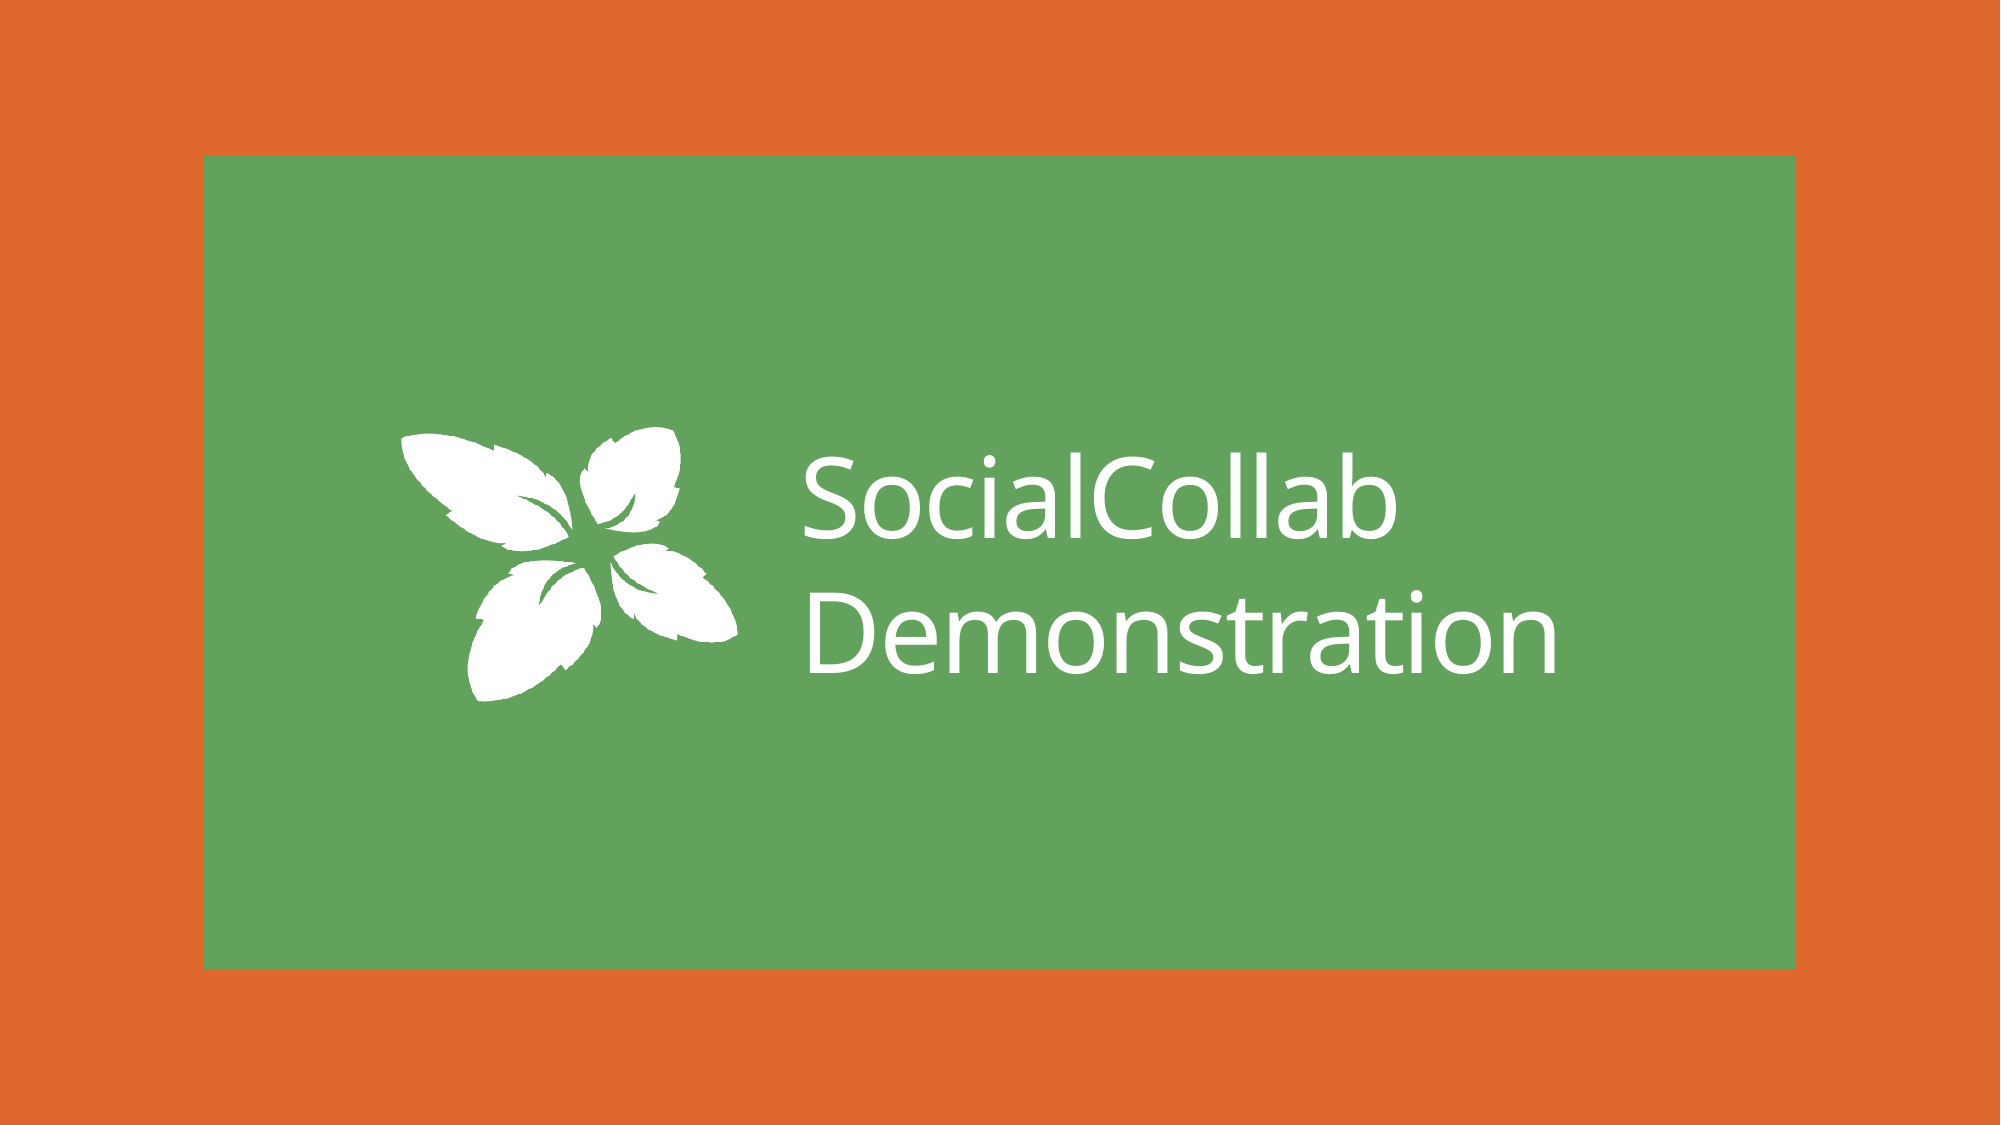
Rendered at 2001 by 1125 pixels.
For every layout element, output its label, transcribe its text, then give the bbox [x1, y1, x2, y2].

picture [369, 407, 800, 718]
text_box SocialCollab Demonstration [800, 426, 1683, 697]
text_box [0, 0, 2000, 1125]
text_box [203, 155, 1796, 970]
